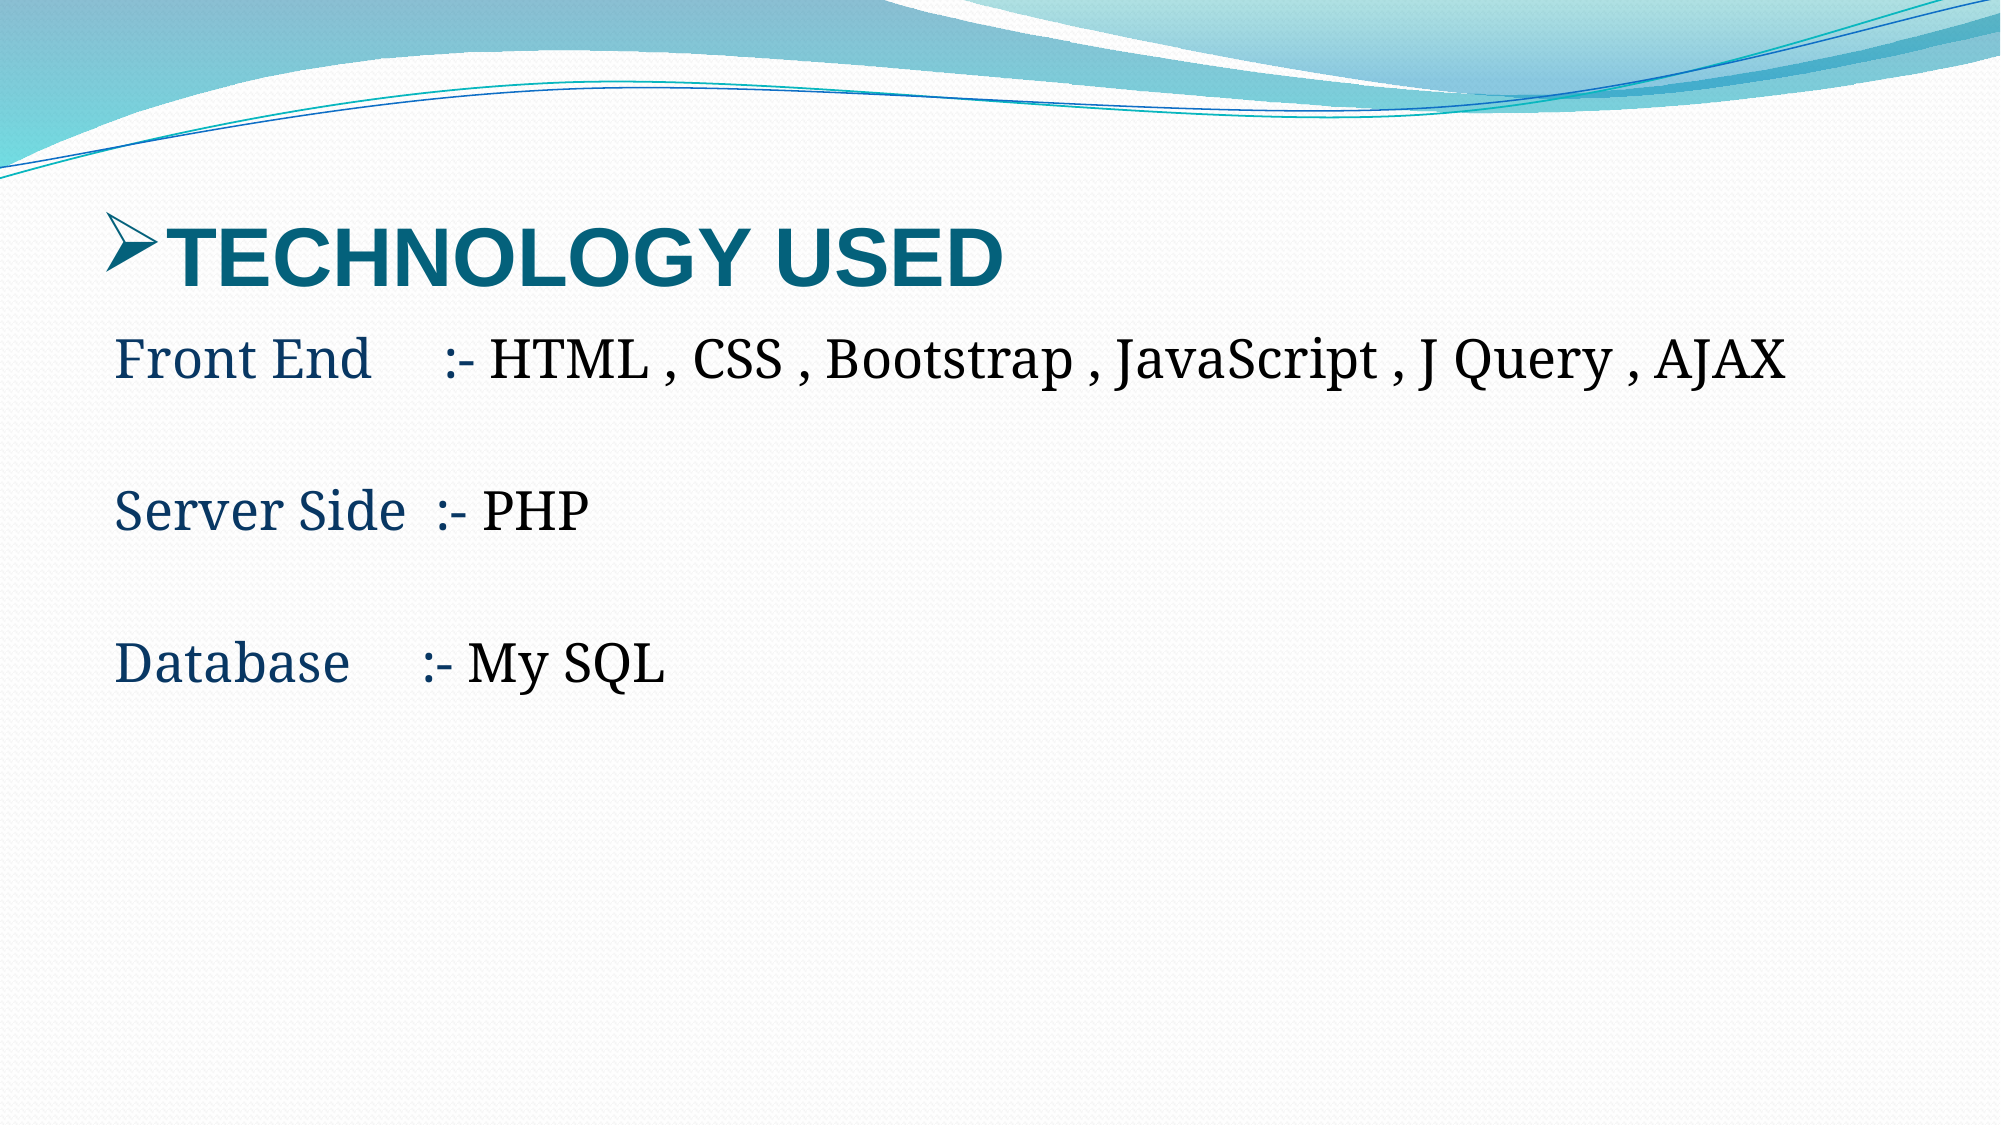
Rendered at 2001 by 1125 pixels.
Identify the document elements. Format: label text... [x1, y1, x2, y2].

list Front End :- HTML , CSS , Bootstrap , JavaScript , J Query , AJAX Server Side :- PHP Database :- My SQL [99, 317, 1900, 1038]
title TECHNOLOGY USED [99, 115, 1900, 303]
